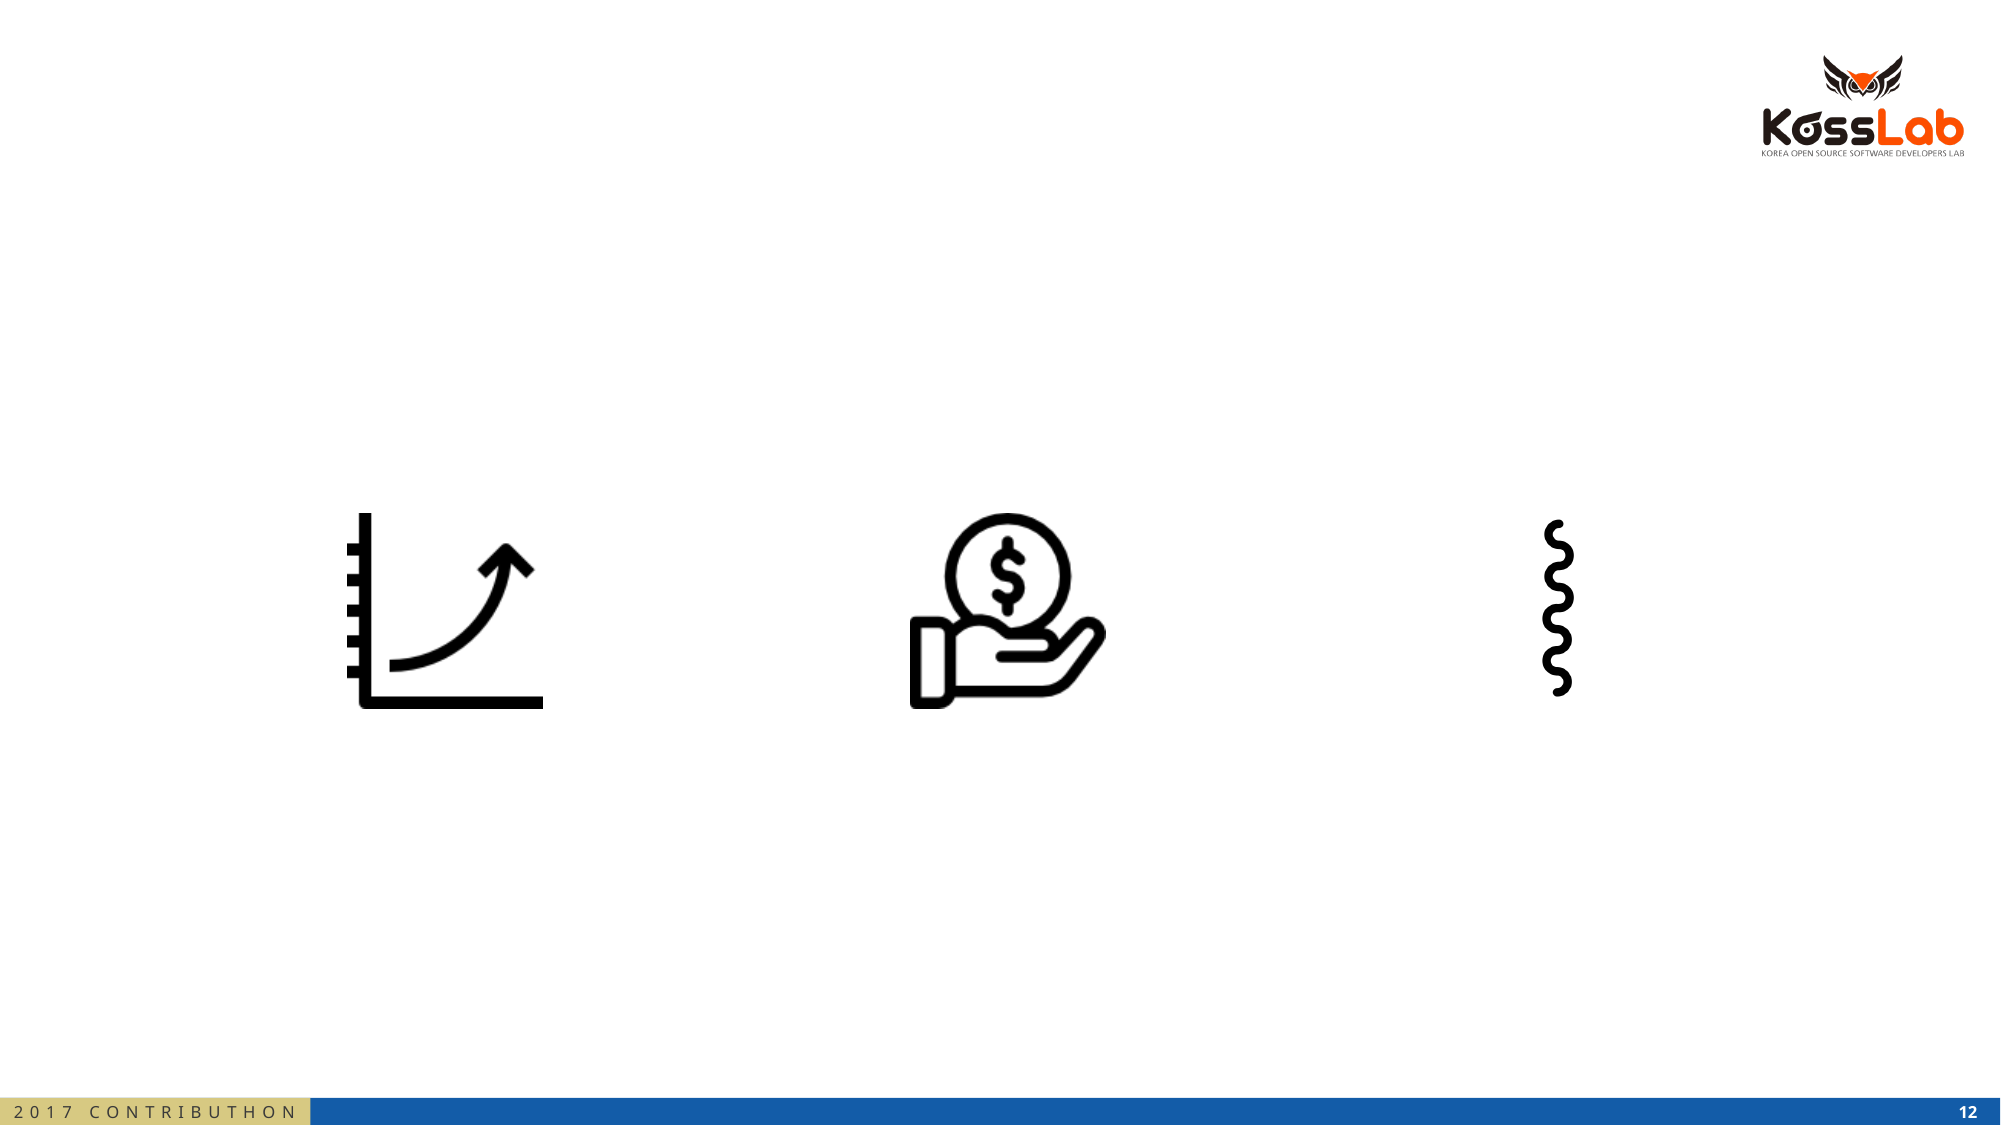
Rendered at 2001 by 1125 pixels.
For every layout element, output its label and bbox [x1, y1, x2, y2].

picture [1472, 494, 1642, 728]
picture [1748, 14, 1977, 198]
picture [347, 513, 543, 709]
picture [910, 513, 1106, 709]
